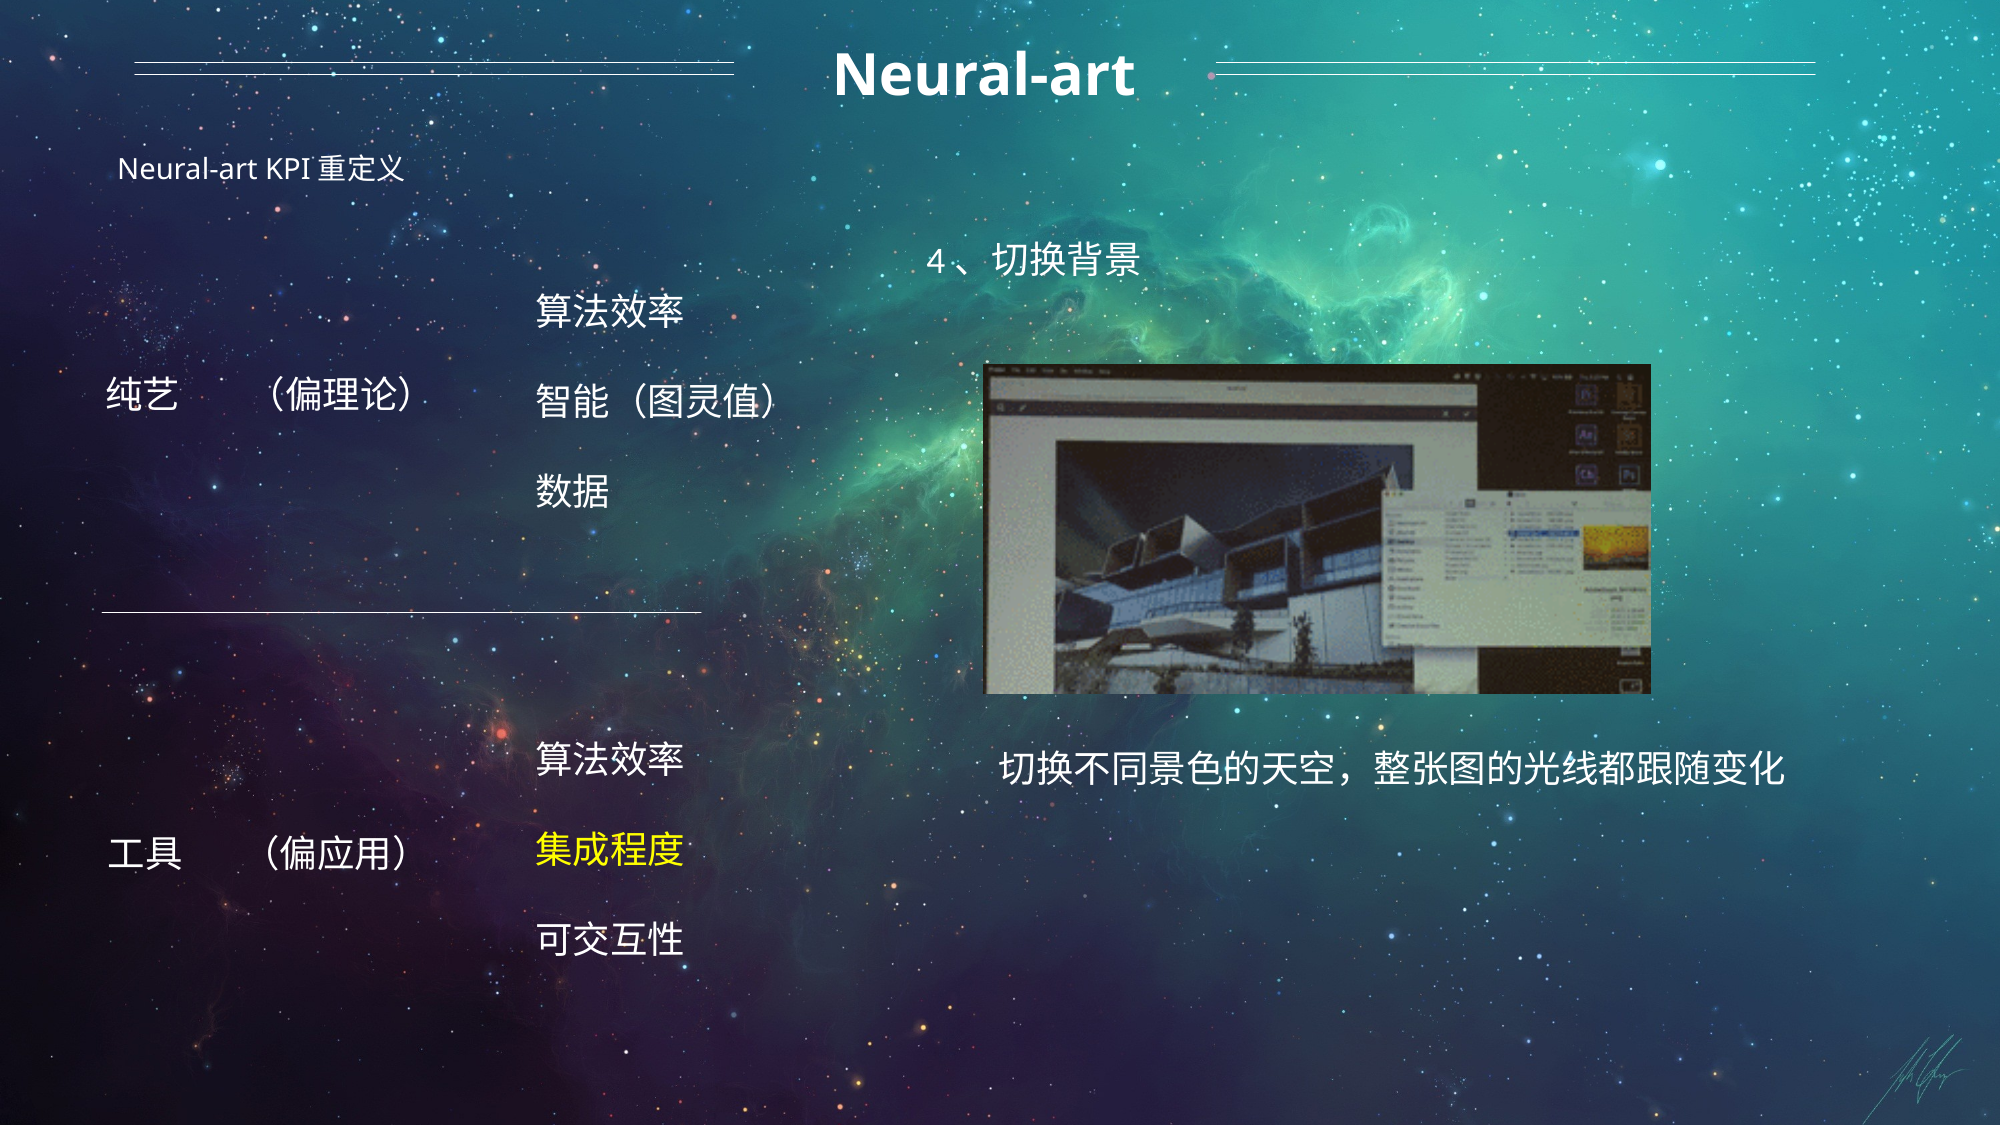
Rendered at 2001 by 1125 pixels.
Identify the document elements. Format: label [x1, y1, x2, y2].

text_box [134, 29, 1816, 116]
picture [0, 0, 2000, 1125]
